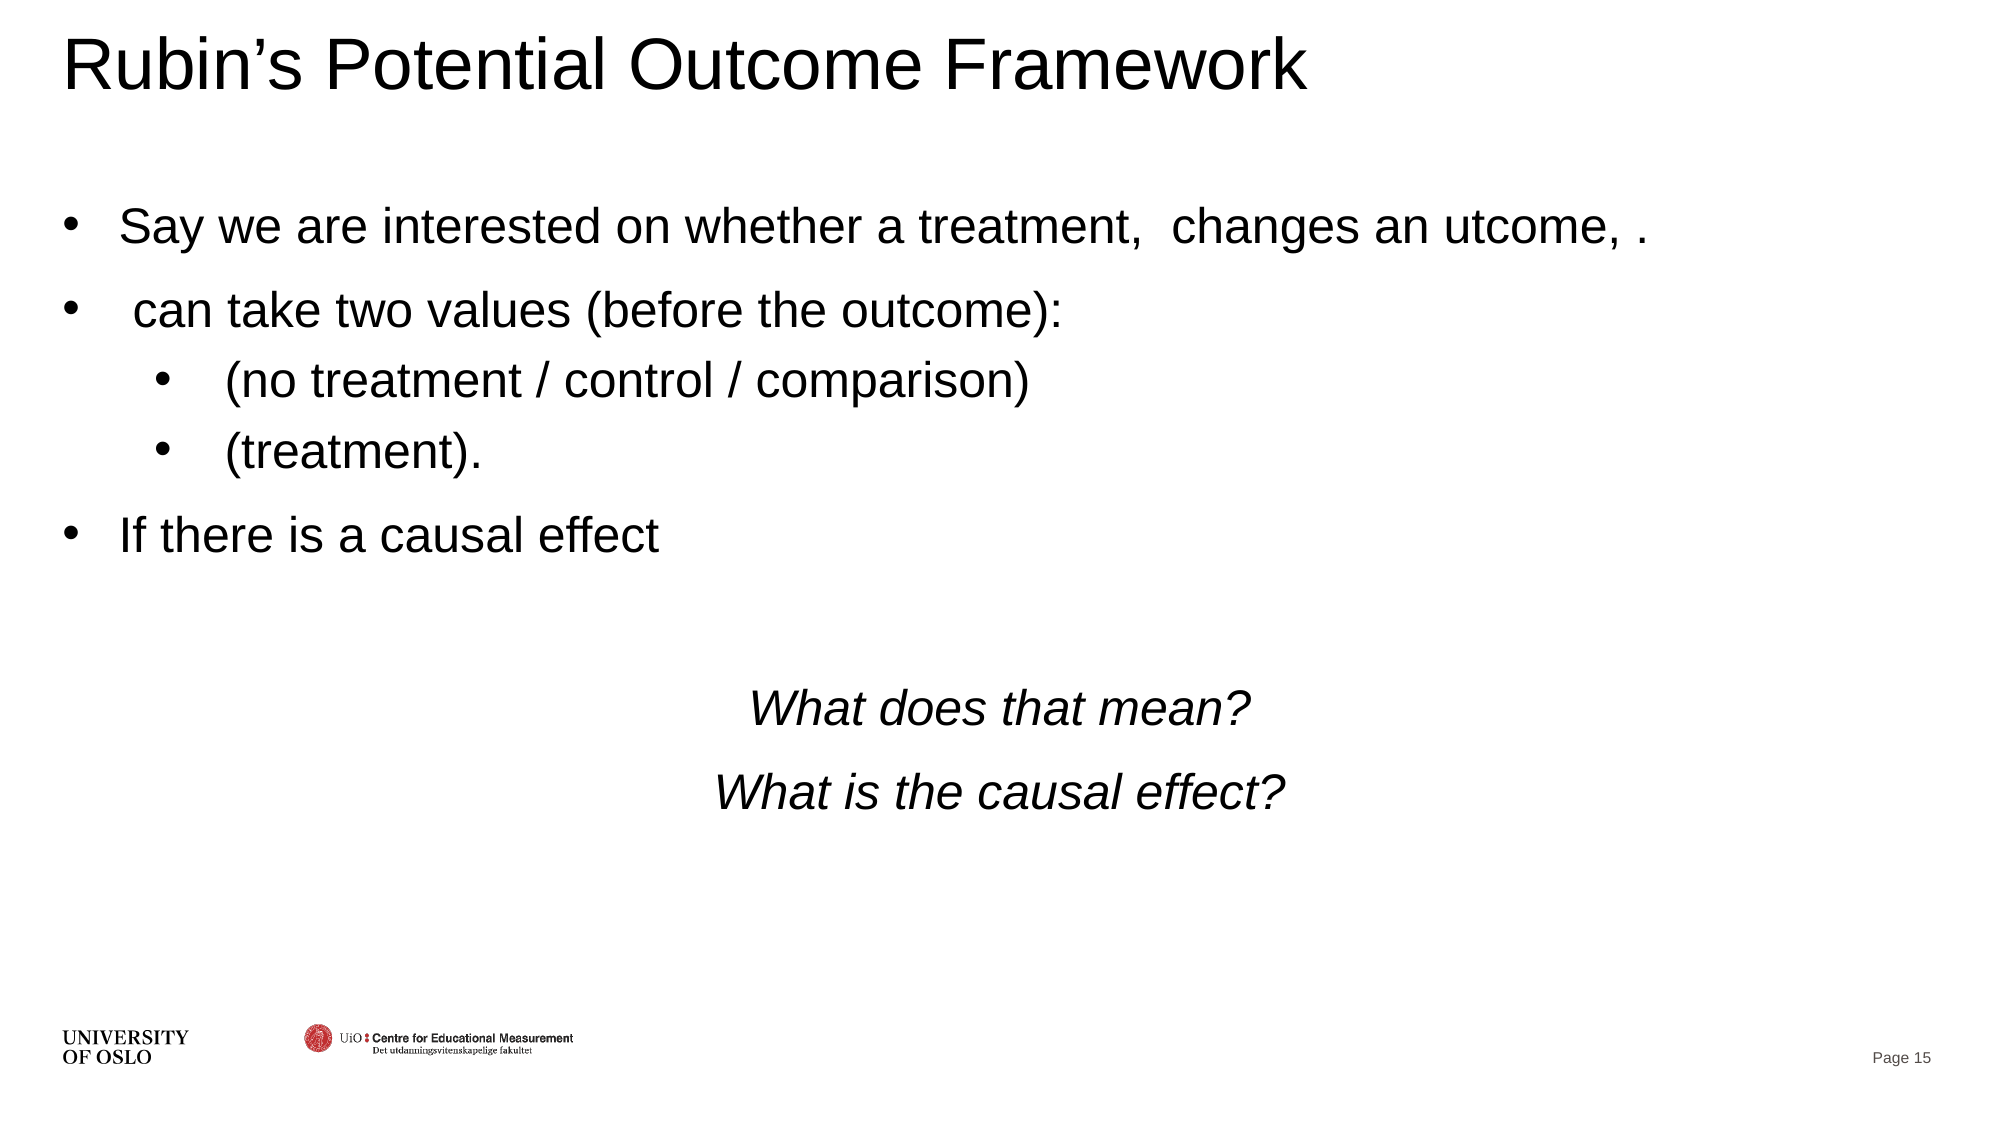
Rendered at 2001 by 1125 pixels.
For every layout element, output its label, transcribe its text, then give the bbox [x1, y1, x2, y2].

title Rubin’s Potential Outcome Framework [62, 26, 1938, 151]
picture [301, 1021, 597, 1067]
picture [62, 1030, 189, 1064]
slide_number Page 15 [1848, 1027, 1947, 1088]
footer [301, 1024, 548, 1067]
